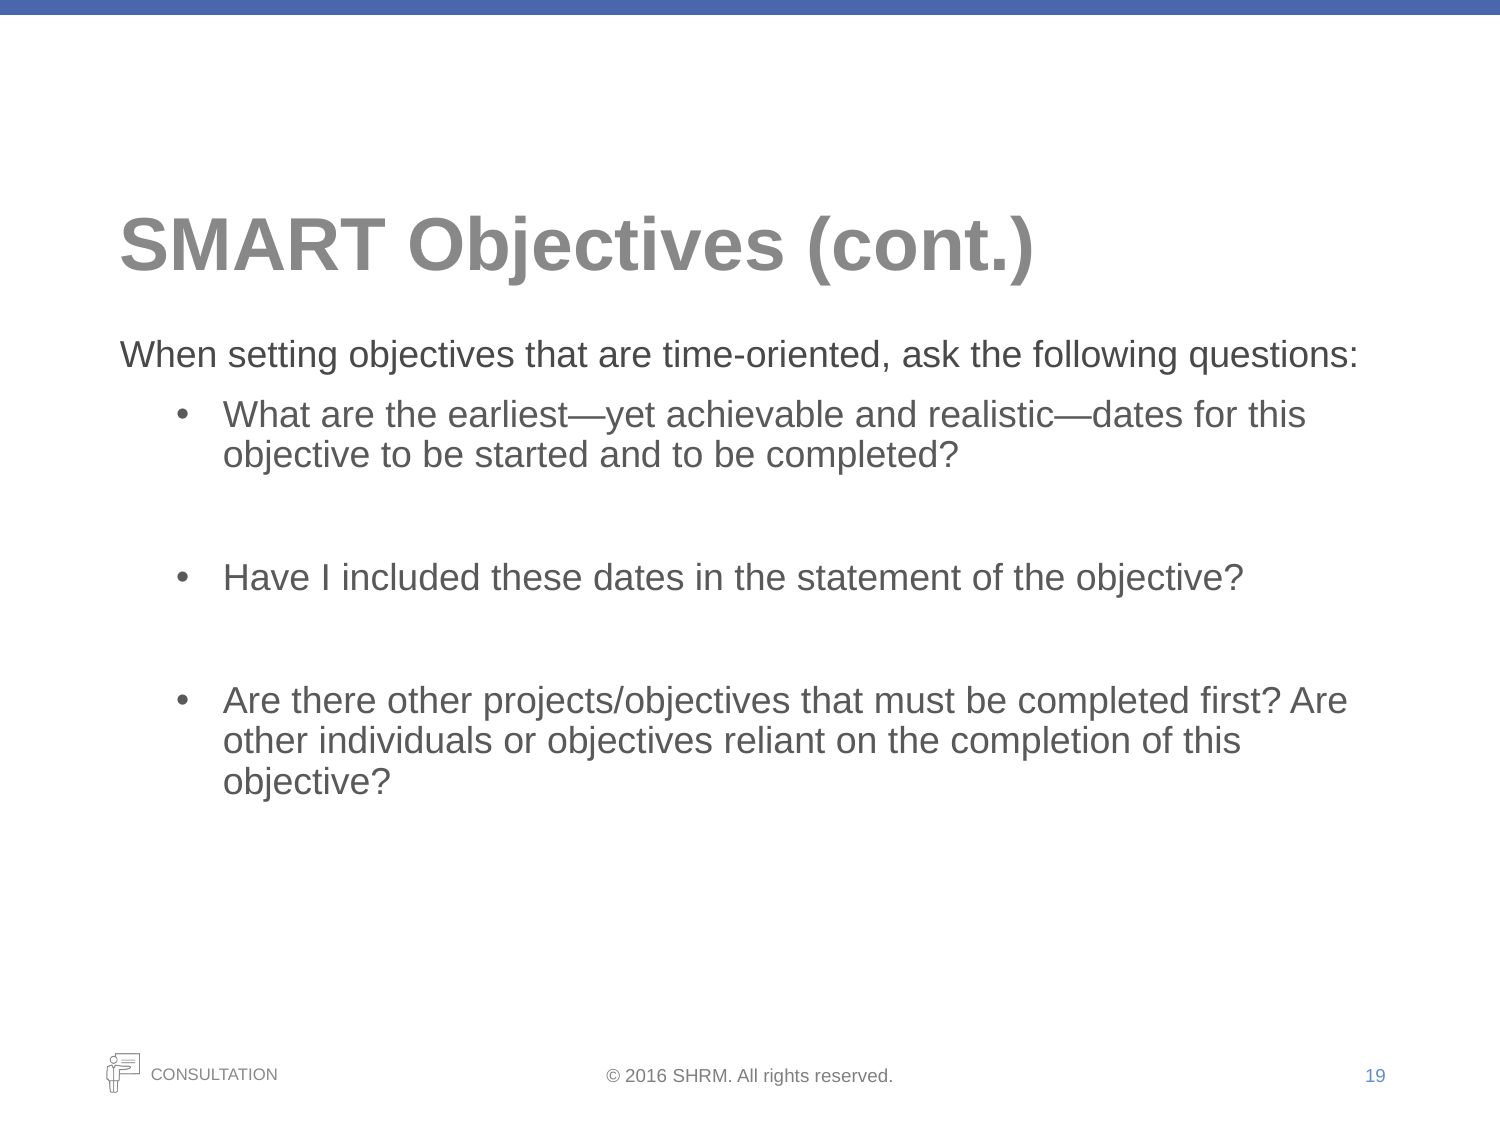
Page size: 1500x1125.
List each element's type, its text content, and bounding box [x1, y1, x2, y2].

slide_number 19 [1206, 1056, 1402, 1095]
list When setting objectives that are time-oriented, ask the following questions: What are the earliest—yet achievable and realistic—dates for this objective to be started and to be completed? Have I included these dates in the statement of the objective? Are there other projects/objectives that must be completed first? Are other individuals or objectives reliant on the completion of this objective? [105, 322, 1403, 998]
picture [106, 1053, 140, 1093]
title SMART Objectives (cont.) [105, 104, 1403, 293]
